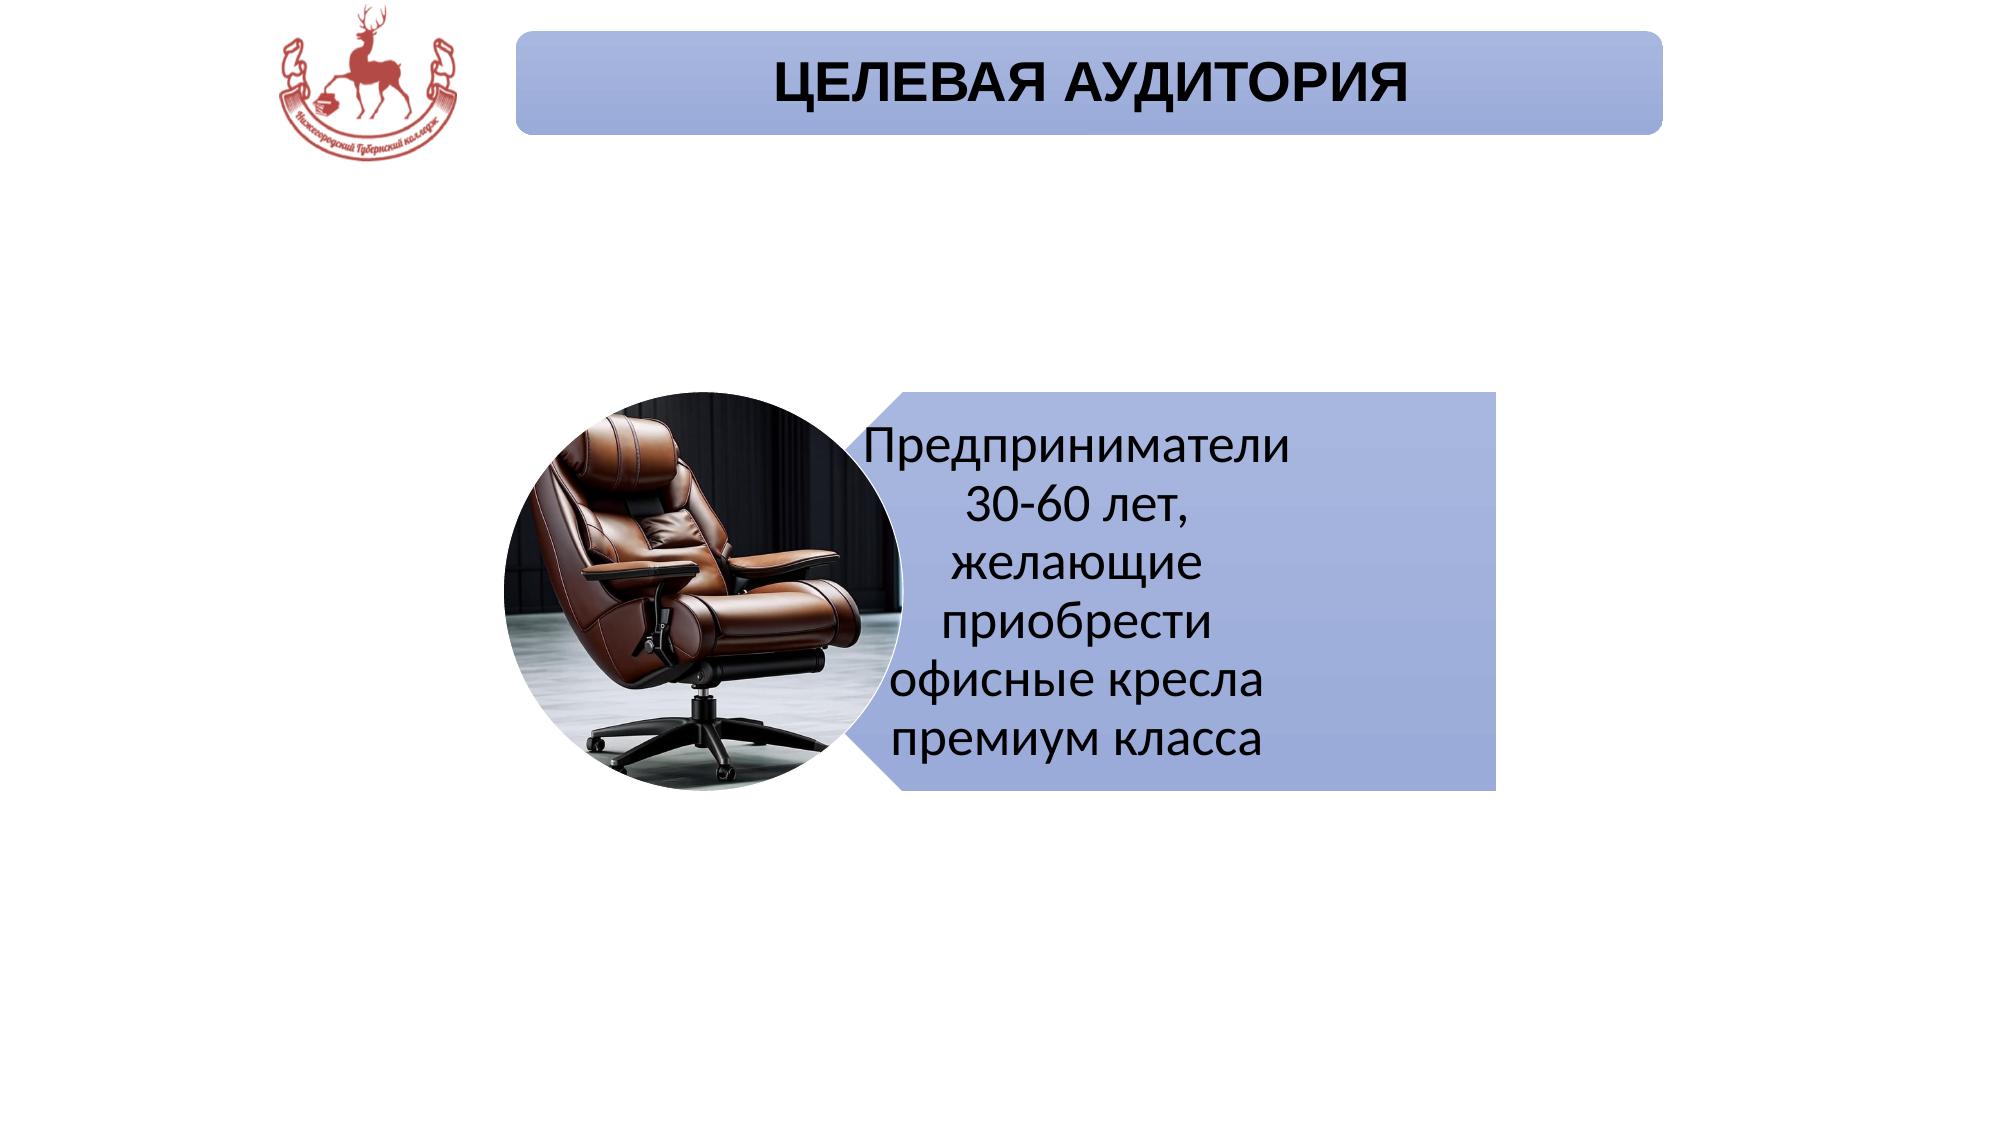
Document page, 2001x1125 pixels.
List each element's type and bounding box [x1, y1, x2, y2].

text_box [403, 219, 1597, 964]
picture [279, 4, 457, 162]
text_box [515, 30, 1664, 135]
